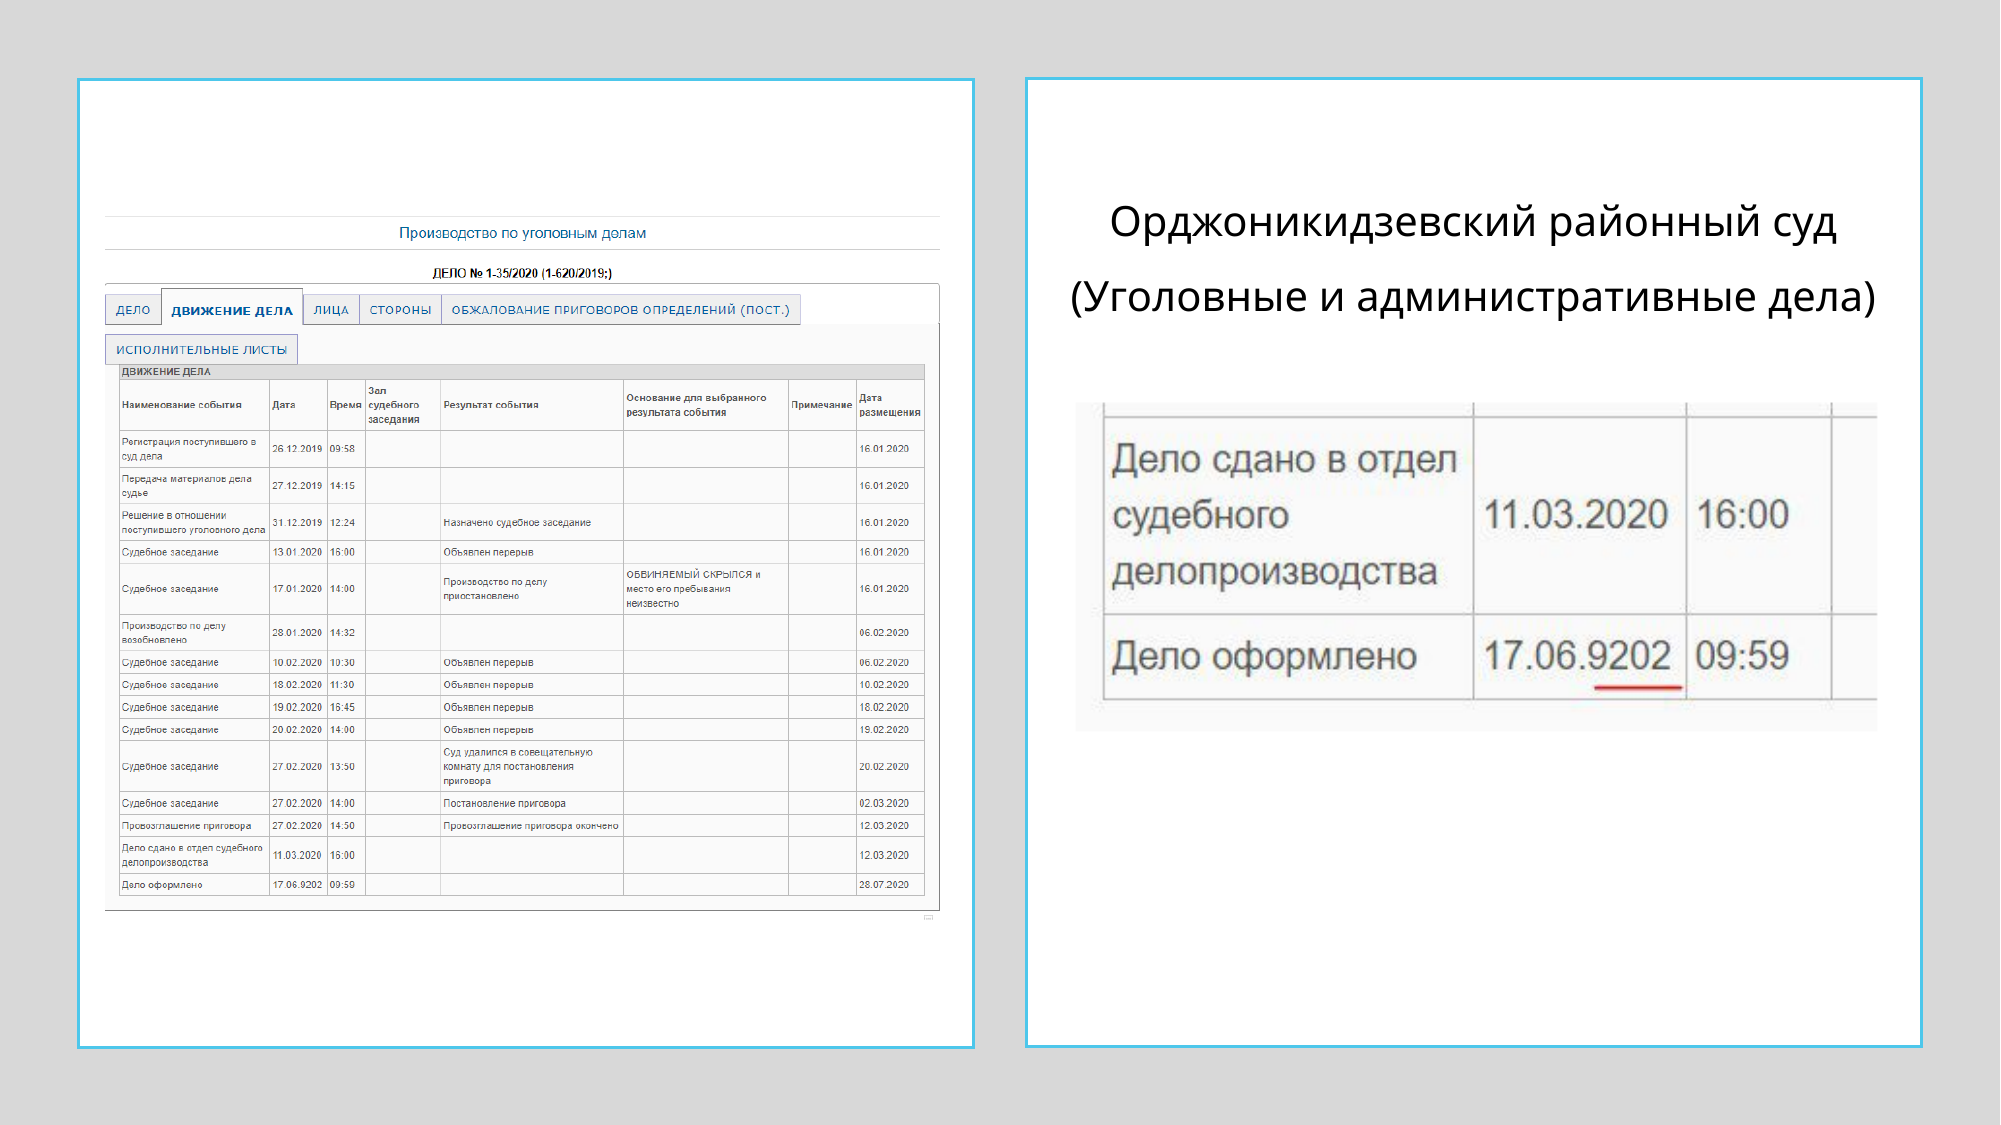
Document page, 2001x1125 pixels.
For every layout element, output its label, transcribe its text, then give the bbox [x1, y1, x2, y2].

text_box [0, 0, 2000, 1125]
text_box Орджоникидзевский районный суд (Уголовные и административные дела) [1051, 162, 1895, 327]
text_box [77, 79, 975, 1048]
picture [105, 208, 947, 920]
picture [1053, 376, 1895, 749]
text_box [1025, 78, 1923, 1047]
text_box [975, 537, 1332, 895]
